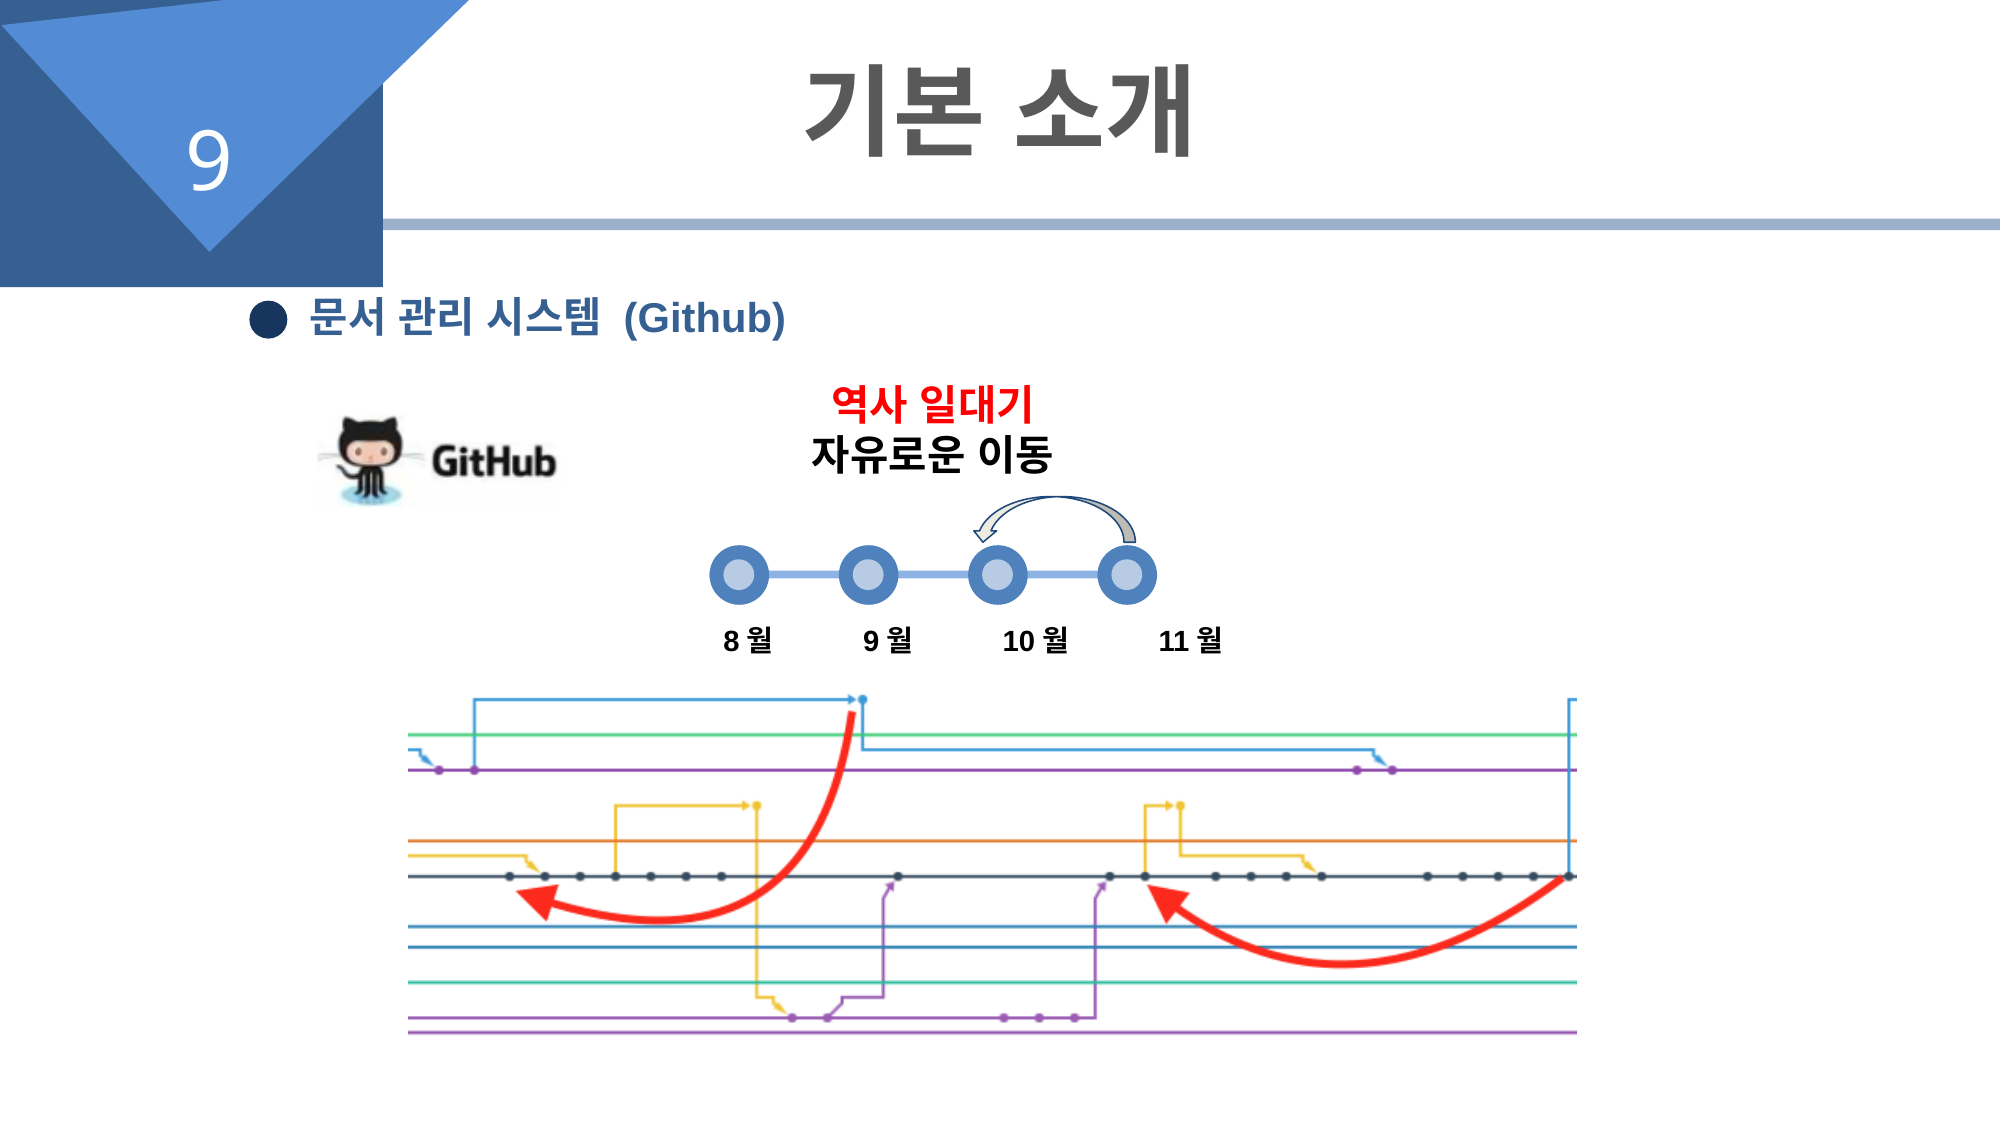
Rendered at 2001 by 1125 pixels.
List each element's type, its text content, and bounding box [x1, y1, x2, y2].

text_box 8월 9월 10월 11월 [576, 607, 898, 655]
picture [317, 398, 561, 541]
text_box 기본 소개 [422, 55, 1577, 248]
text_box 8월 9월 10월 11월 [969, 607, 1391, 655]
text_box [383, 218, 422, 231]
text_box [903, 350, 964, 799]
text_box 9 [152, 127, 248, 187]
text_box [973, 496, 1136, 543]
text_box 역사 일대기 자유로운 이동 [782, 364, 898, 460]
text_box 역사 일대기 자유로운 이동 [969, 364, 1084, 460]
picture [407, 656, 1578, 1048]
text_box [249, 288, 815, 383]
text_box [1577, 218, 2000, 231]
text_box [0, 0, 383, 288]
text_box [1, 0, 469, 252]
